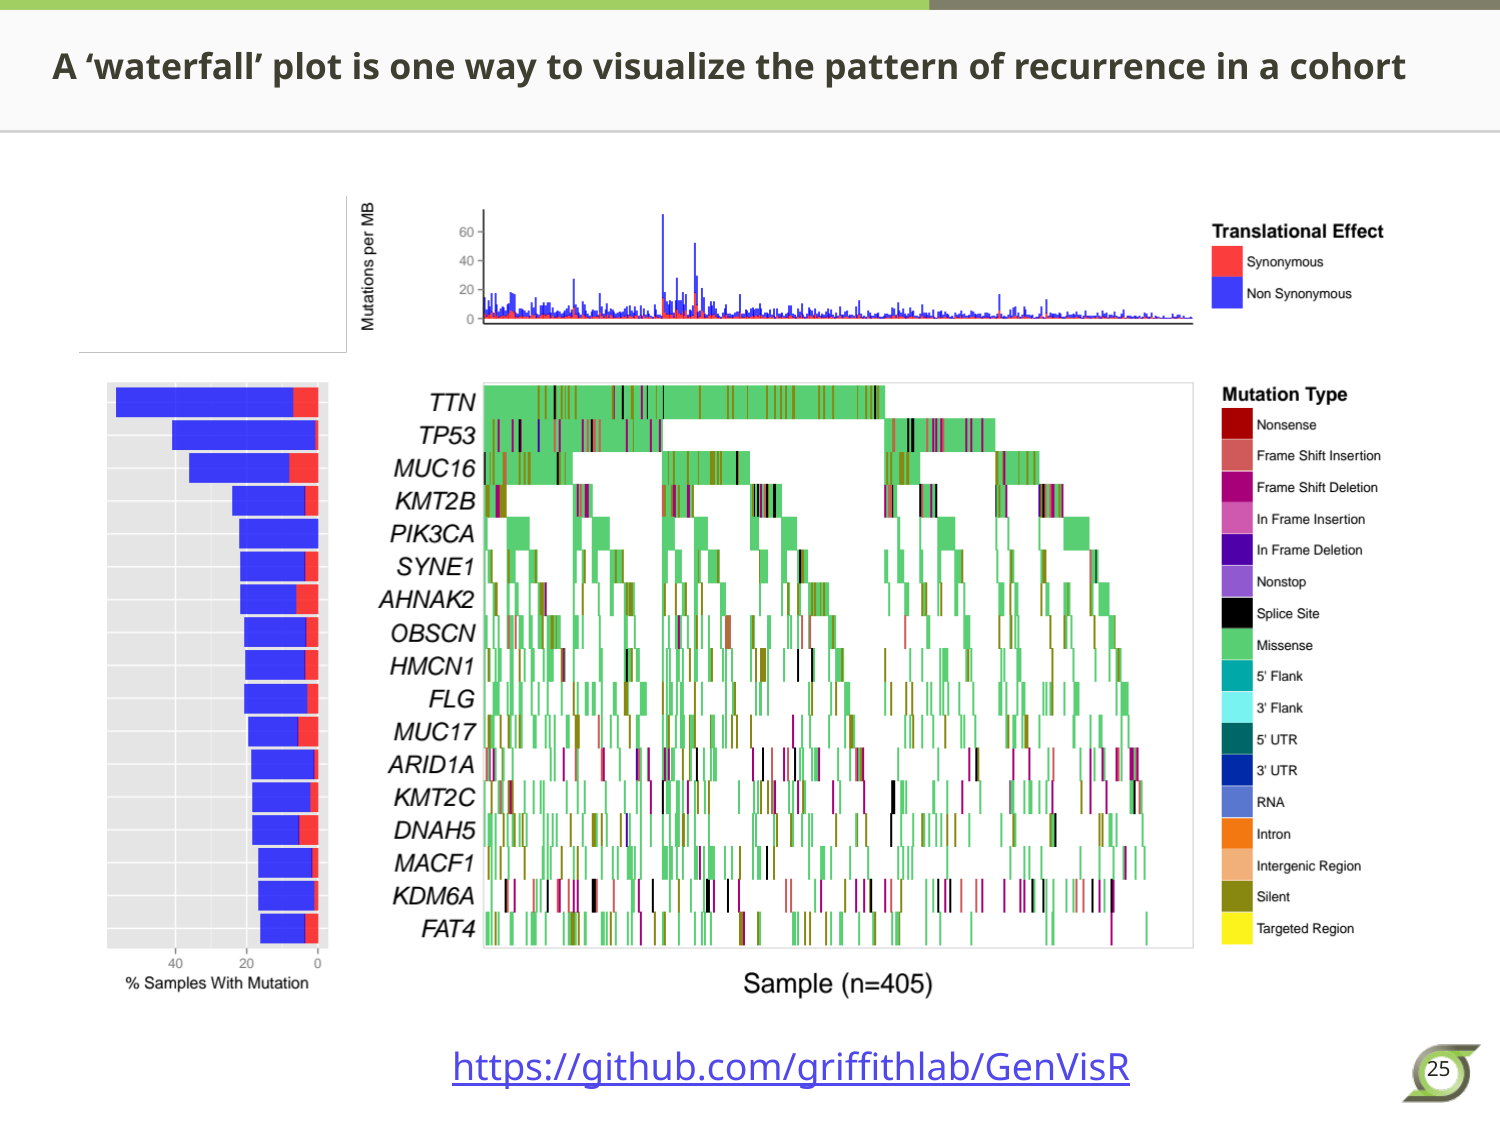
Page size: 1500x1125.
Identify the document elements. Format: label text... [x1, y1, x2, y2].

text_box https://github.com/griffithlab/GenVisR [362, 1035, 1275, 1101]
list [62, 196, 1438, 1006]
title A ‘waterfall’ plot is one way to visualize the pattern of recurrence in a cohort [37, 18, 1454, 112]
